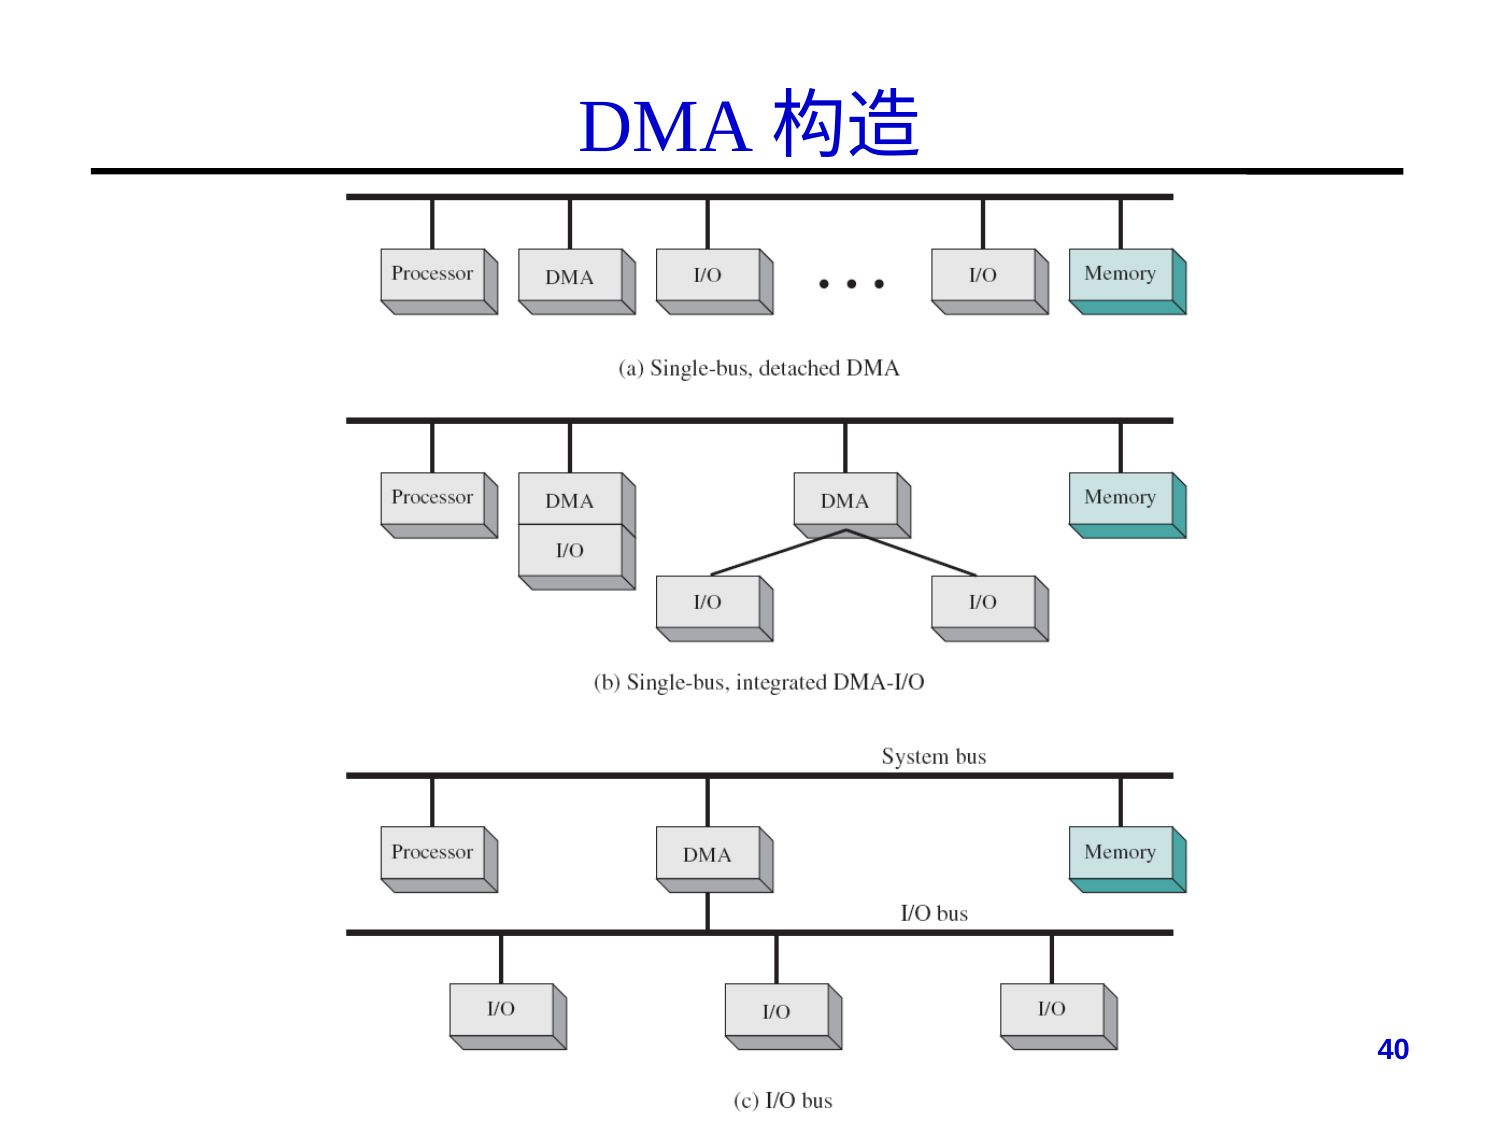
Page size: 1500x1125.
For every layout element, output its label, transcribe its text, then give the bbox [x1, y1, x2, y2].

slide_number 40 [1273, 1022, 1426, 1102]
picture [314, 183, 1196, 1121]
title DMA构造 [74, 27, 1426, 216]
